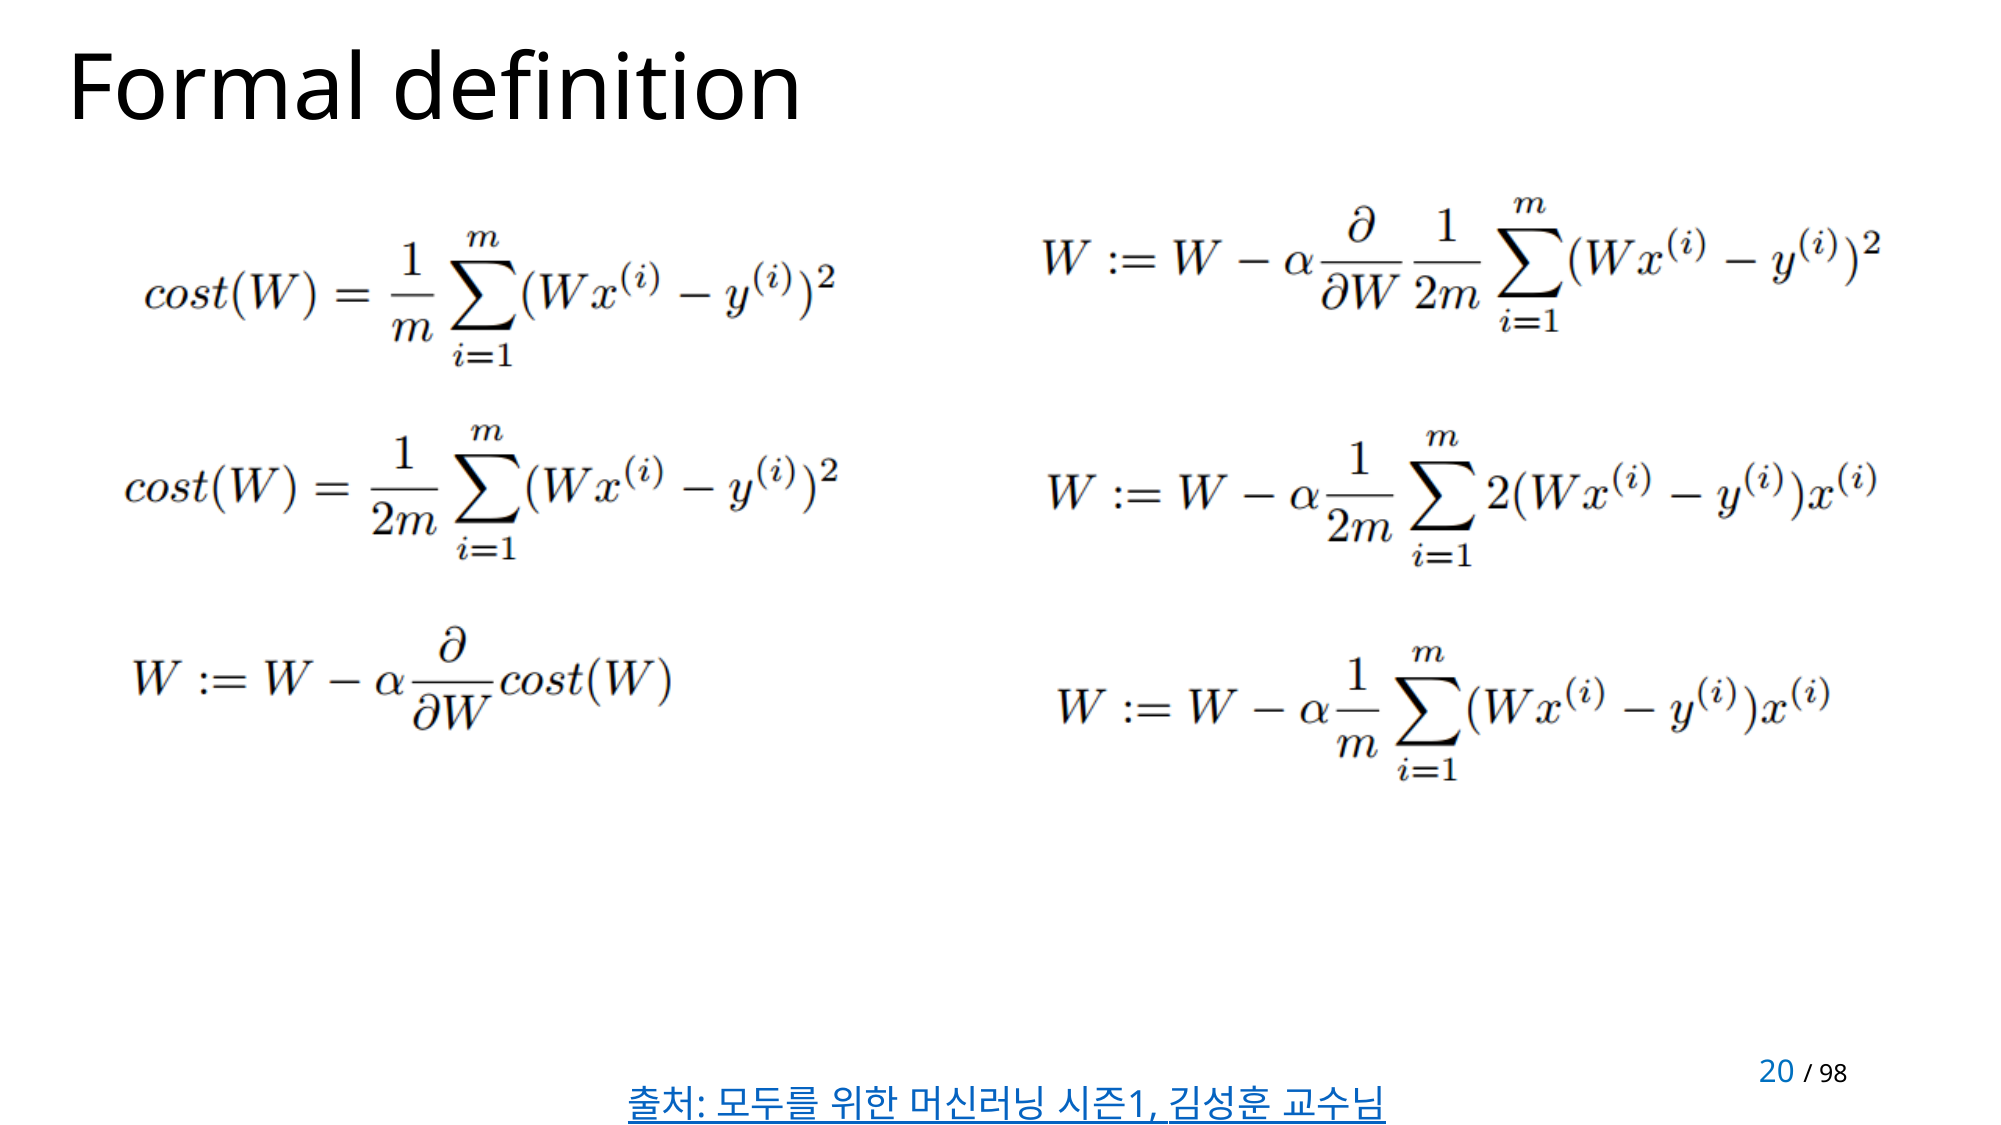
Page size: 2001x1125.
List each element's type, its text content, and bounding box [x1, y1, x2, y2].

picture [111, 417, 864, 580]
picture [1006, 185, 1943, 812]
slide_number 20 / 98 [1412, 1042, 1863, 1103]
picture [81, 597, 738, 795]
picture [111, 195, 861, 390]
title Formal definition [51, 18, 1961, 161]
text_box 출처: 모두를 위한 머신러닝 시즌1, 김성훈 교수님 [612, 1072, 1740, 1125]
